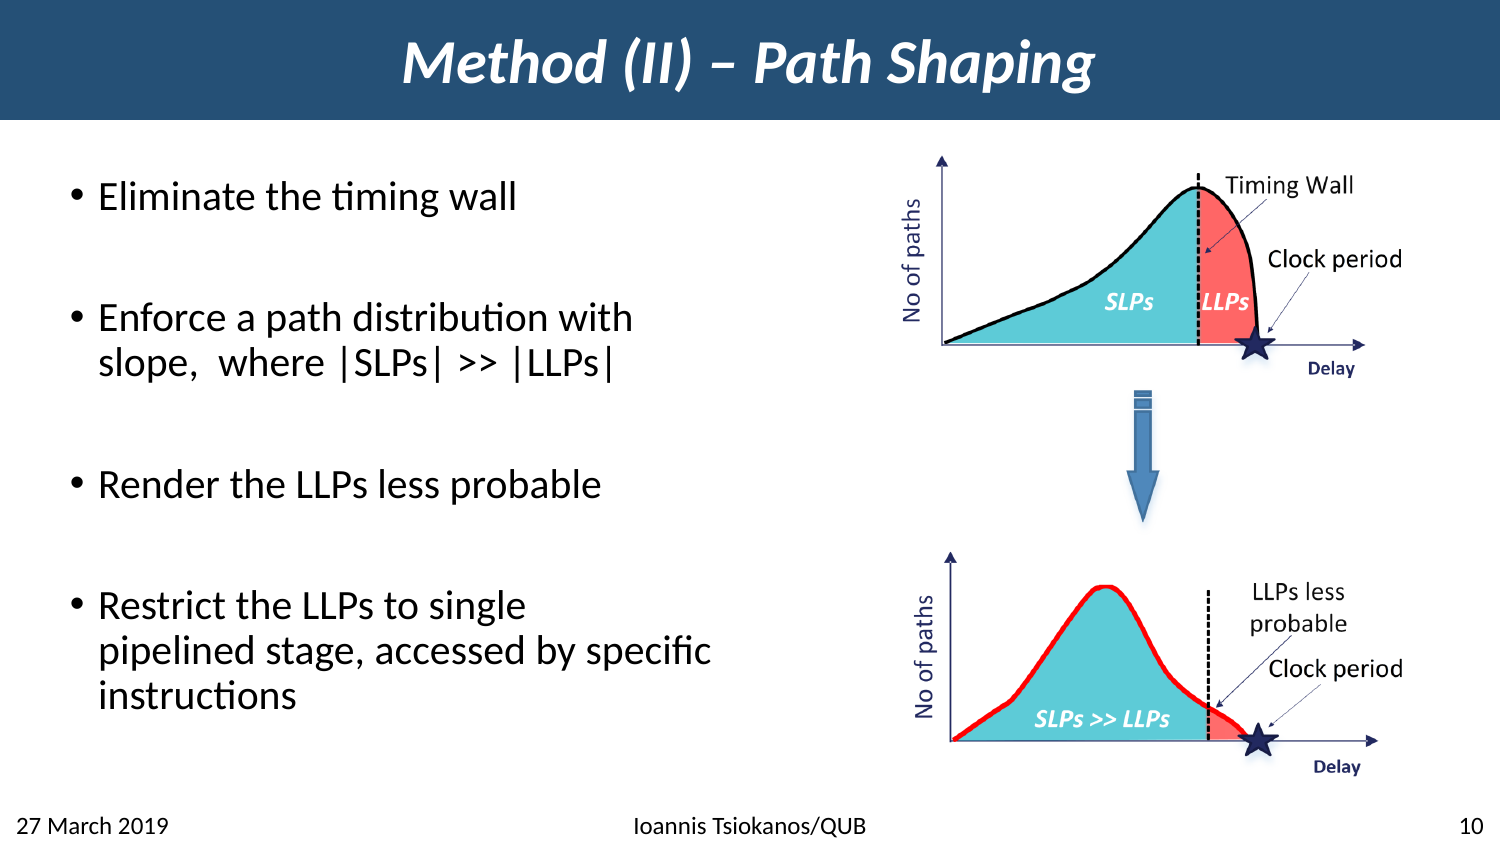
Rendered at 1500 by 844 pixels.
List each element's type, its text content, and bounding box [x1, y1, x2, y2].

footer Ioannis Tsiokanos/QUB [496, 801, 1004, 844]
slide_number 10 [1113, 801, 1499, 844]
picture [887, 154, 1500, 788]
title Method (II) – Path Shaping [22, 15, 1478, 111]
list Eliminate the timing wall Enforce a path distribution with gradual slope, where |SLPs| >> |LLPs| Render the LLPs less probable Restrict the LLPs to single pipelined stage, accessed by specific instructions [55, 166, 887, 760]
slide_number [1, 801, 387, 844]
